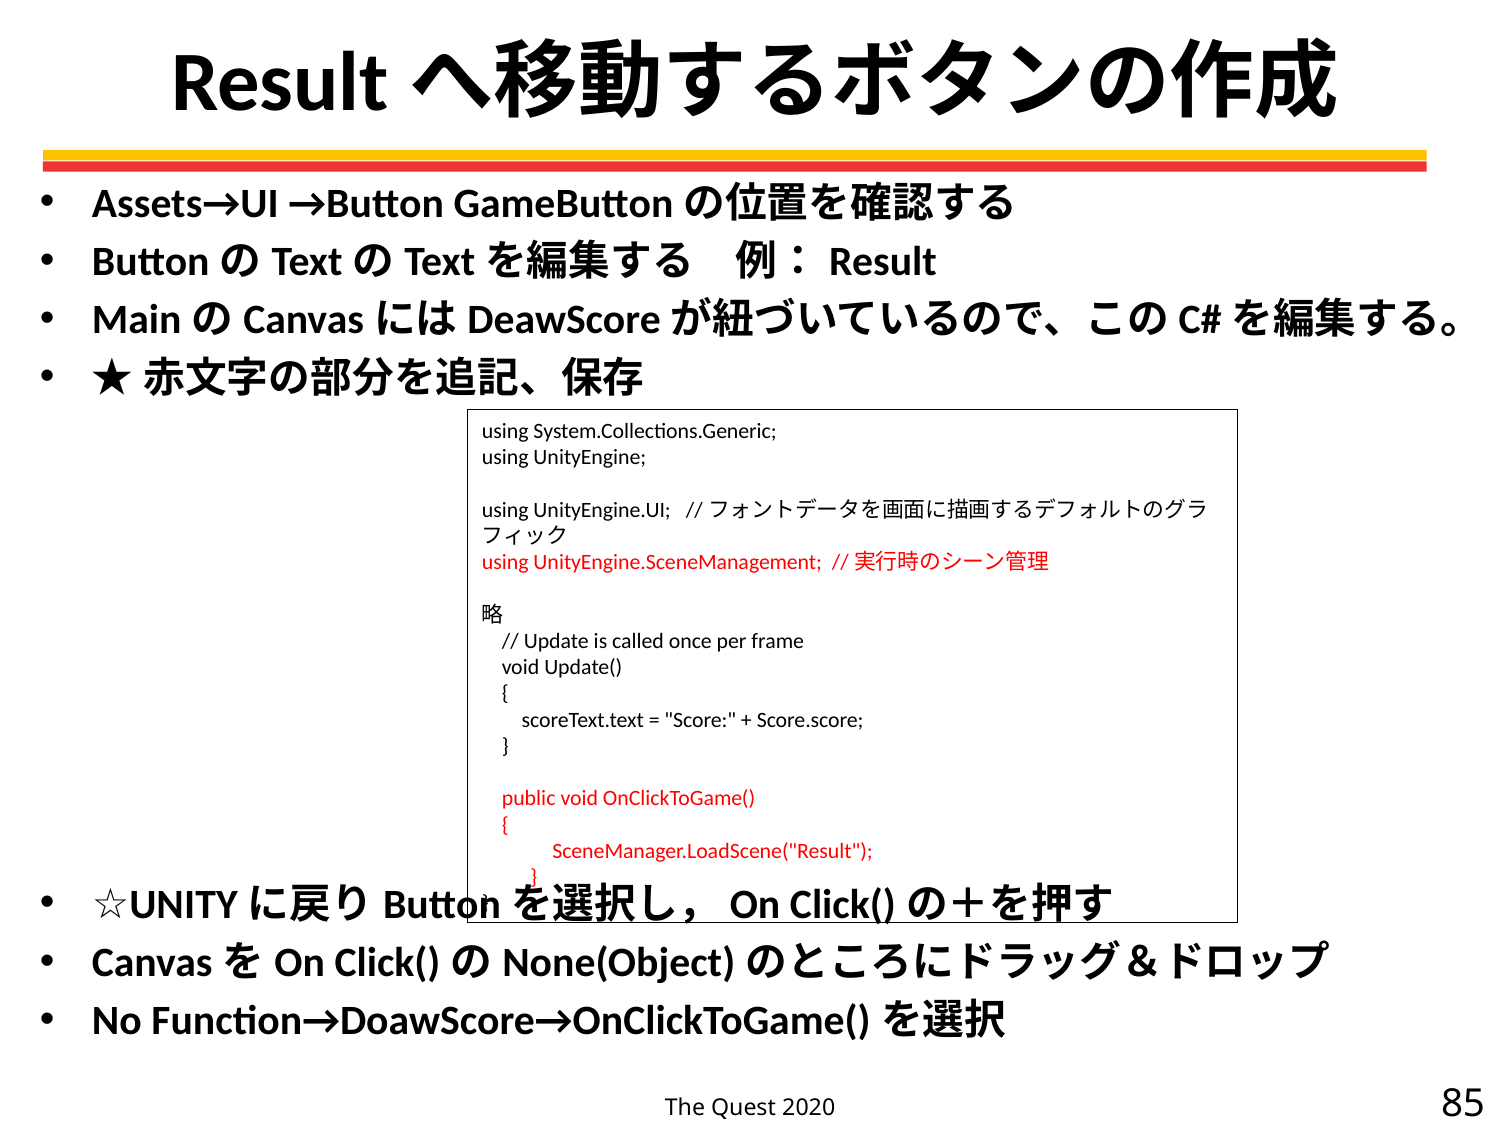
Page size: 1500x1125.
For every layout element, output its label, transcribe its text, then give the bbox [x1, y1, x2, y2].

slide_number 85 [1149, 1074, 1500, 1125]
footer The Quest 2020 [512, 1087, 988, 1125]
text_box using System.Collections.Generic; using UnityEngine; using UnityEngine.UI; //フォントデータを画面に描画するデフォルトのグラフィック using UnityEngine.SceneManagement; //実行時のシーン管理 略 // Update is called once per frame void Update() { scoreText.text = "Score:" + Score.score; } public void OnClickToGame() { SceneManager.LoadScene("Result"); } } [467, 409, 1238, 923]
title Resultへ移動するボタンの作成 [19, 8, 1491, 144]
list Assets→UI →Button GameButtonの位置を確認する ButtonのTextのTextを編集する 例：Result MainのCanvasにはDeawScoreが紐づいているので、このC#を編集する。 ★赤文字の部分を追記、保存 ☆UNITYに戻りButtonを選択し，On Click()の＋を押す CanvasをOn Click()のNone(Object)のところにドラッグ＆ドロップ No Function→DoawScore→OnClickToGame()を選択 [24, 167, 1475, 1075]
